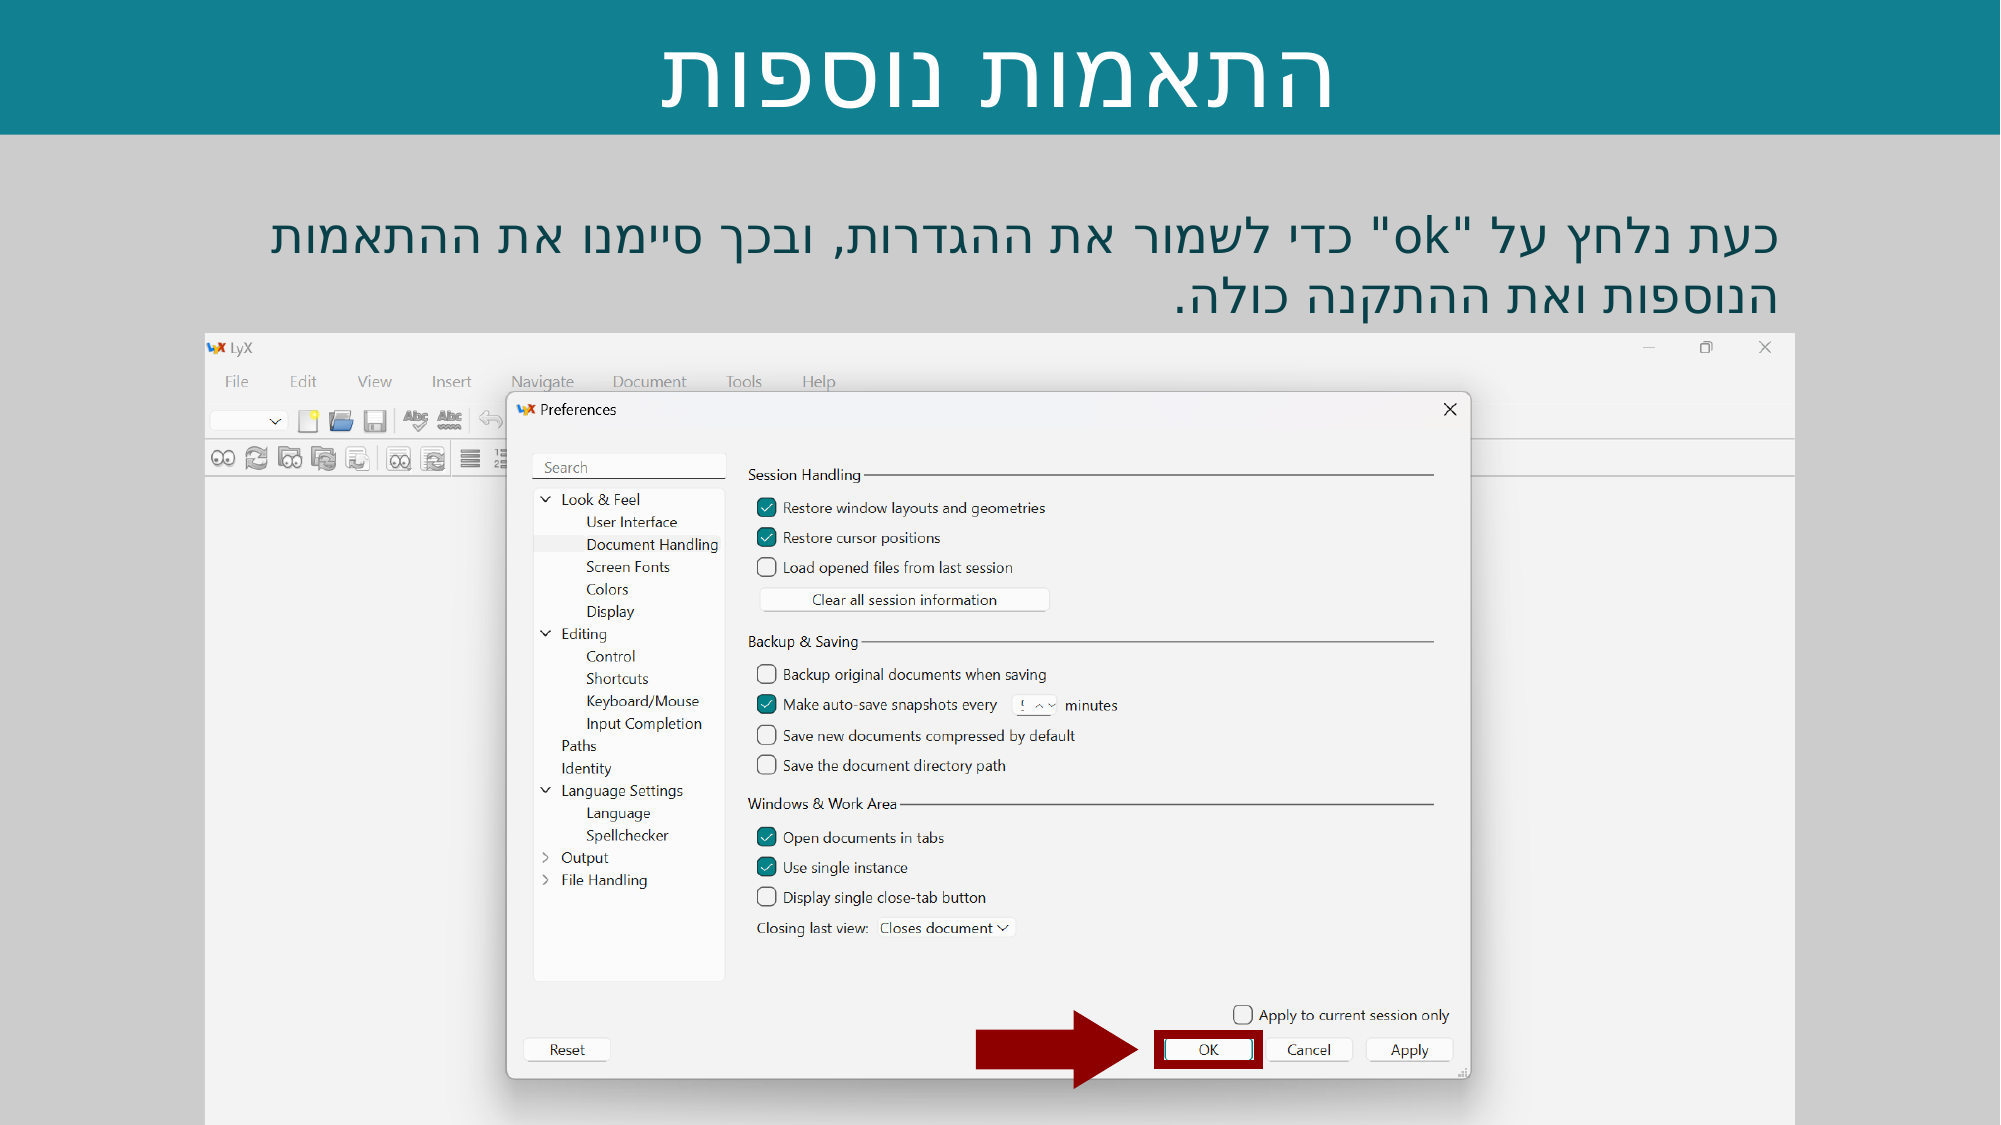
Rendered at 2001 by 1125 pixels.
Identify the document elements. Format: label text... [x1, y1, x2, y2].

text_box התאמות נוספות [0, 0, 2000, 135]
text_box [204, 333, 1795, 1125]
text_box כעת נלחץ על "ok" כדי לשמור את ההגדרות, ובכך סיימנו את ההתאמות הנוספות ואת ההתקנה כולה. [205, 136, 1795, 331]
